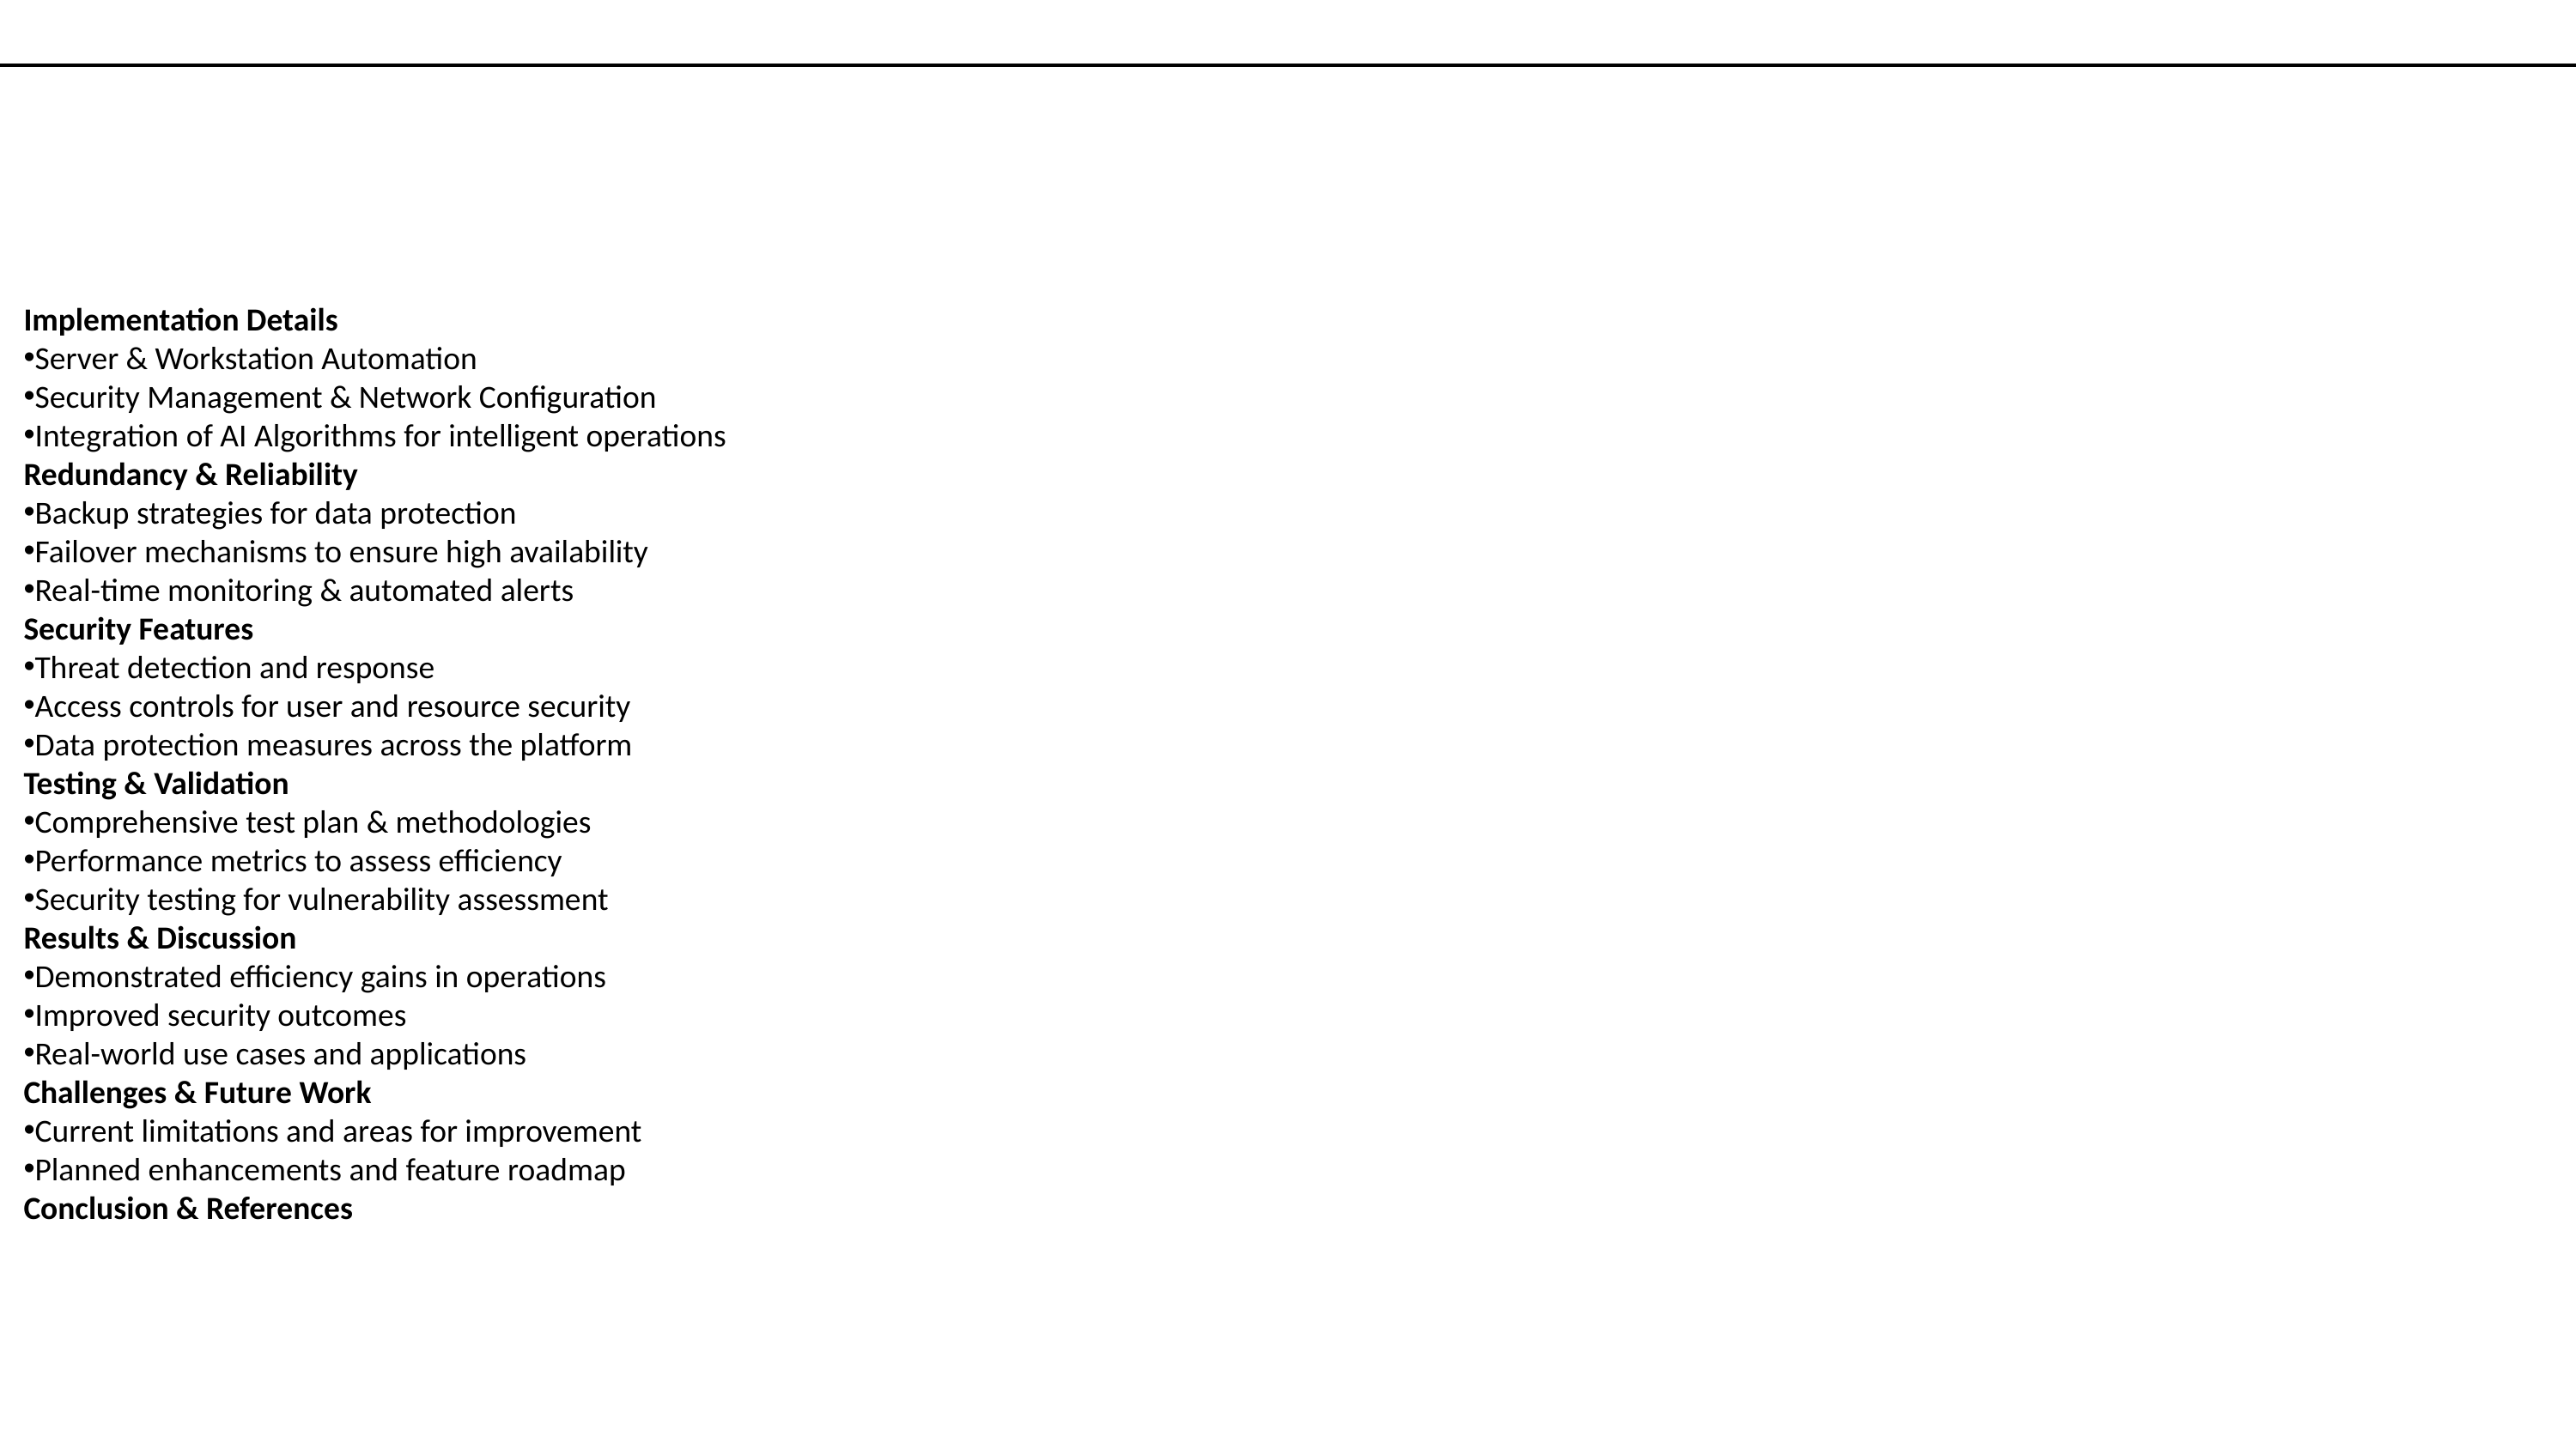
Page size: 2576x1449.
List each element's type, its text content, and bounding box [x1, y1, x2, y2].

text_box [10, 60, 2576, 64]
text_box Implementation Details Server & Workstation Automation Security Management & Network Configuration Integration of AI Algorithms for intelligent operations Redundancy & Reliability Backup strategies for data protection Failover mechanisms to ensure high availability Real-time monitoring & automated alerts Security Features Threat detection and response Access controls for user and resource security Data protection measures across the platform Testing & Validation Comprehensive test plan & methodologies Performance metrics to assess efficiency Security testing for vulnerability assessment Results & Discussion Demonstrated efficiency gains in operations Improved security outcomes Real-world use cases and applications Challenges & Future Work Current limitations and areas for improvement Planned enhancements and feature roadmap Conclusion & References [10, 67, 2576, 1271]
text_box [0, 64, 2576, 67]
